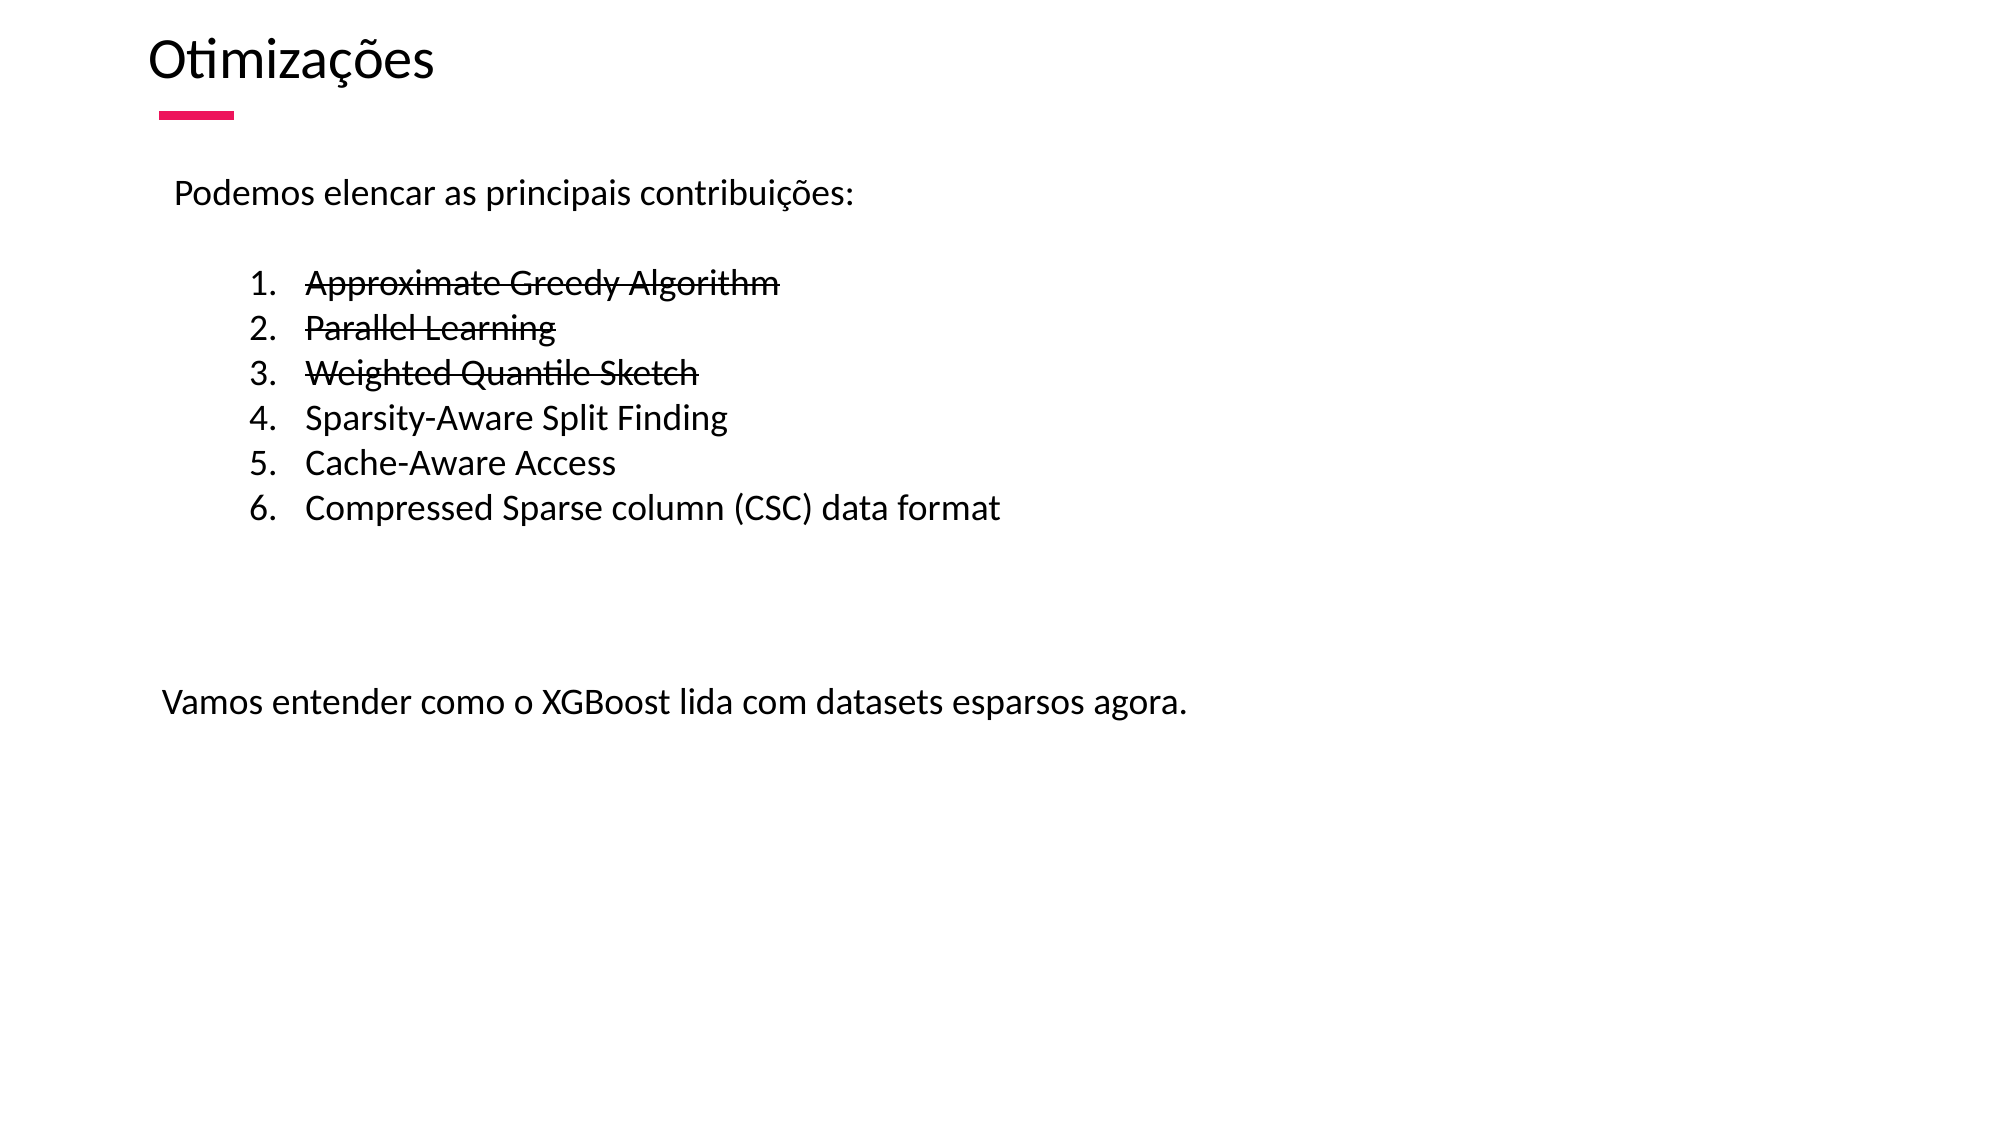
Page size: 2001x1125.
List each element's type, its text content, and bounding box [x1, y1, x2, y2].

text_box Podemos elencar as principais contribuições: Approximate Greedy Algorithm Parallel Learning Weighted Quantile Sketch Sparsity-Aware Split Finding Cache-Aware Access Compressed Sparse column (CSC) data format [159, 160, 1852, 581]
text_box Otimizações [133, 13, 1132, 98]
text_box Vamos entender como o XGBoost lida com datasets esparsos agora. [147, 670, 1882, 730]
